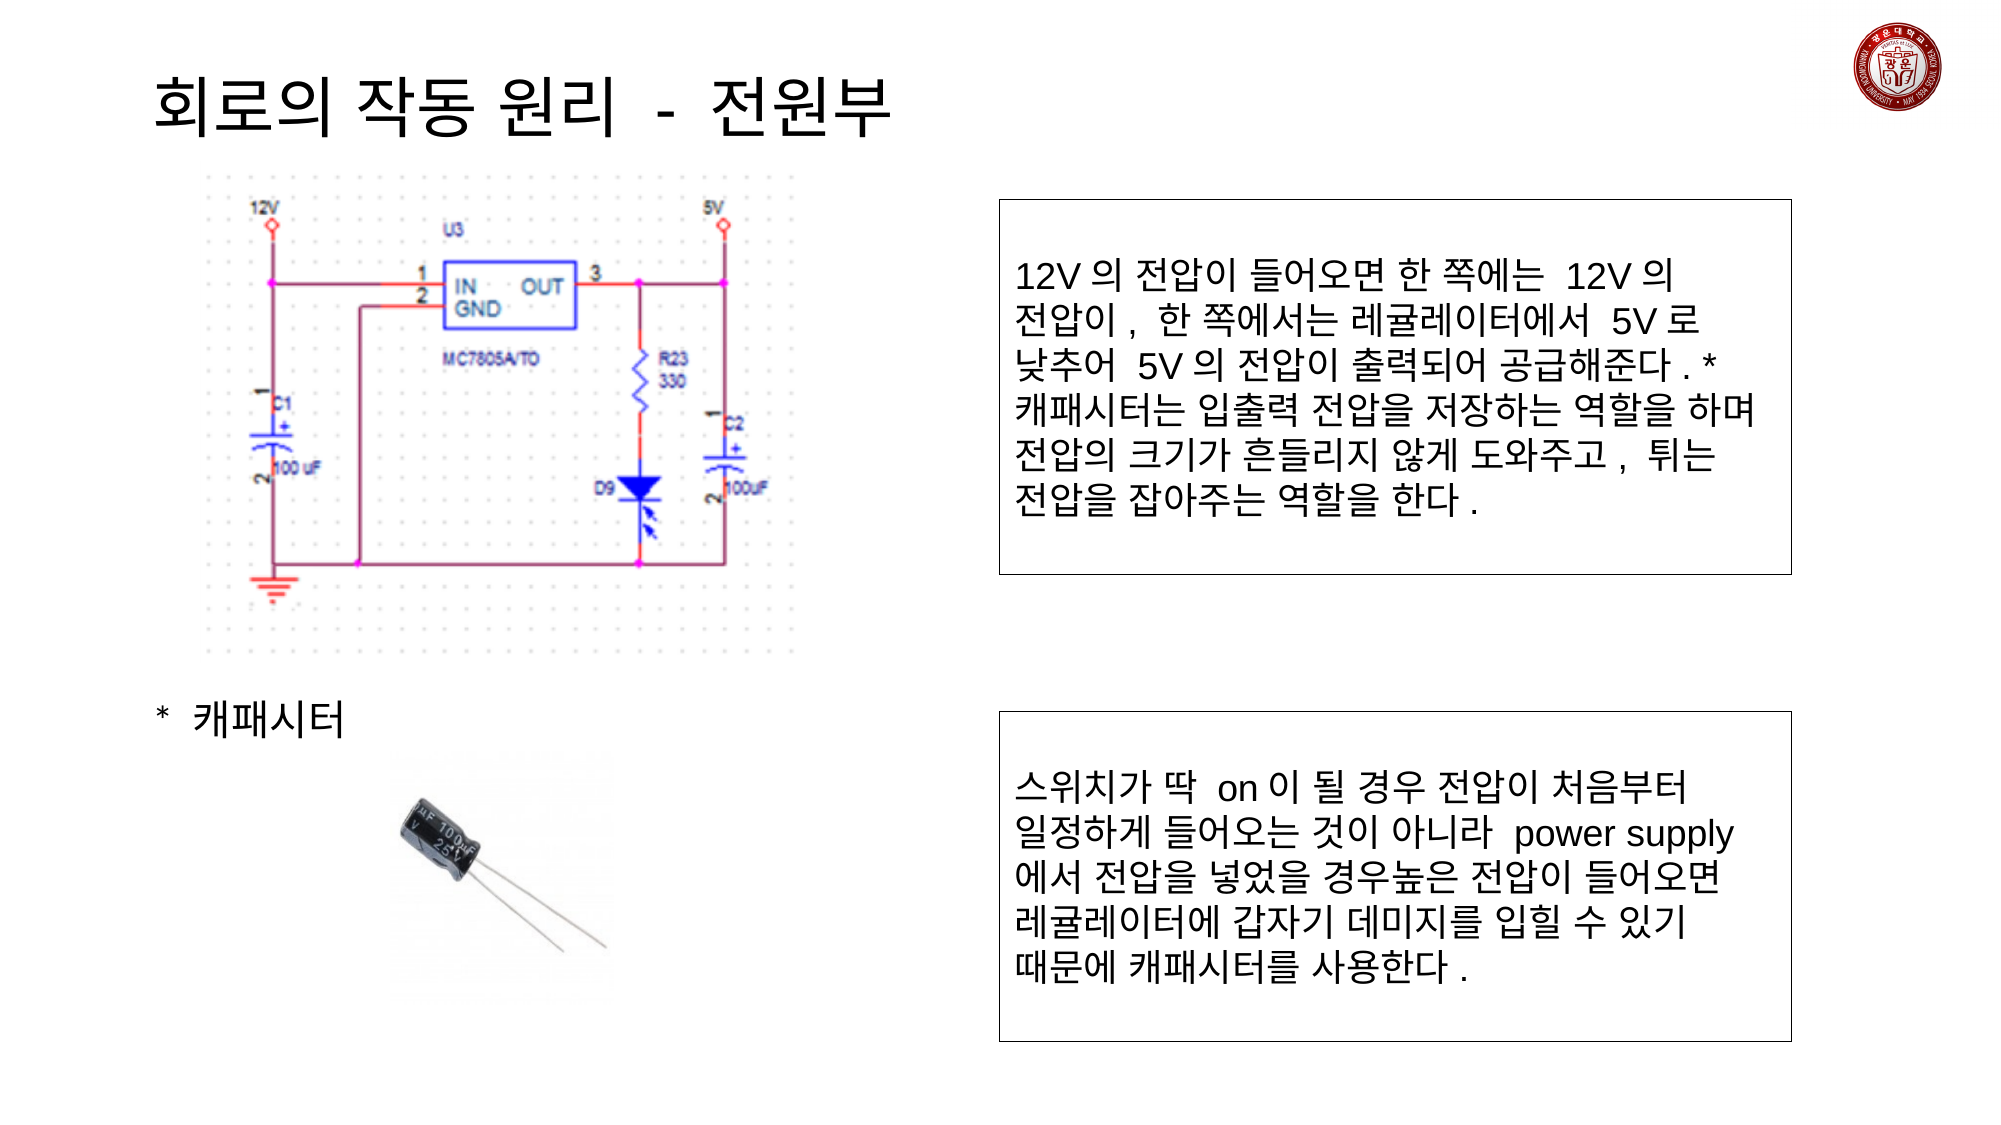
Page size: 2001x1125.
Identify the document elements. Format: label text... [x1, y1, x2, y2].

picture [390, 751, 614, 1005]
text_box 스위치가 딱 on이 될 경우 전압이 처음부터 일정하게 들어오는 것이 아니라 power supply에서 전압을 넣었을 경우높은 전압이 들어오면 레귤레이터에 갑자기 데미지를 입힐 수 있기 때문에 캐패시터를 사용한다. [999, 711, 1792, 1042]
text_box 12V의 전압이 들어오면 한 쪽에는 12V의 전압이, 한 쪽에서는 레귤레이터에서 5V로 낮추어 5V의 전압이 출력되어 공급해준다. *캐패시터는 입출력 전압을 저장하는 역할을 하며 전압의 크기가 흔들리지 않게 도와주고, 튀는 전압을 잡아주는 역할을 한다. [999, 199, 1792, 575]
picture [1791, 0, 2000, 129]
text_box * 캐패시터 [137, 692, 1863, 766]
picture [199, 161, 805, 663]
title 회로의 작동 원리 - 전원부 [137, 59, 1573, 162]
